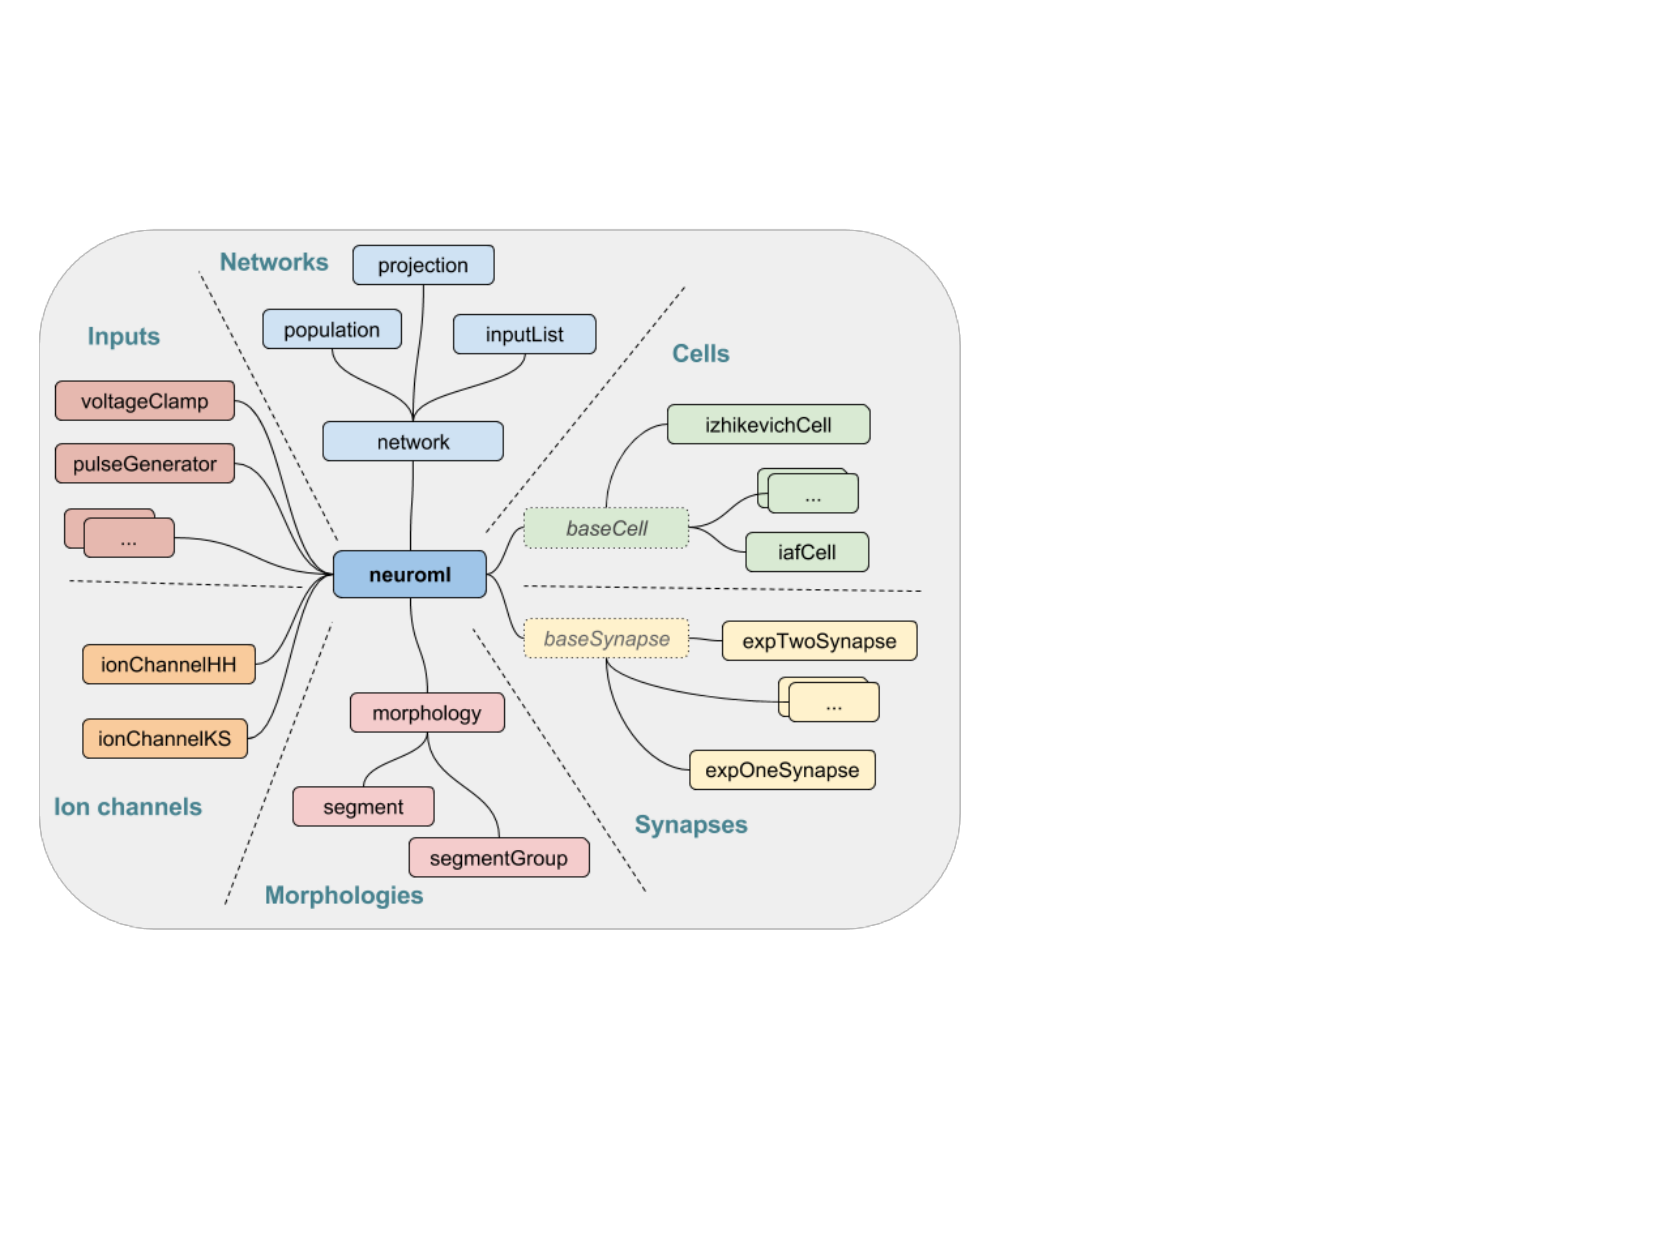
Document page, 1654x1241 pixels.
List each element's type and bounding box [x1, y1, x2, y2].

picture [8, 57, 1645, 1183]
